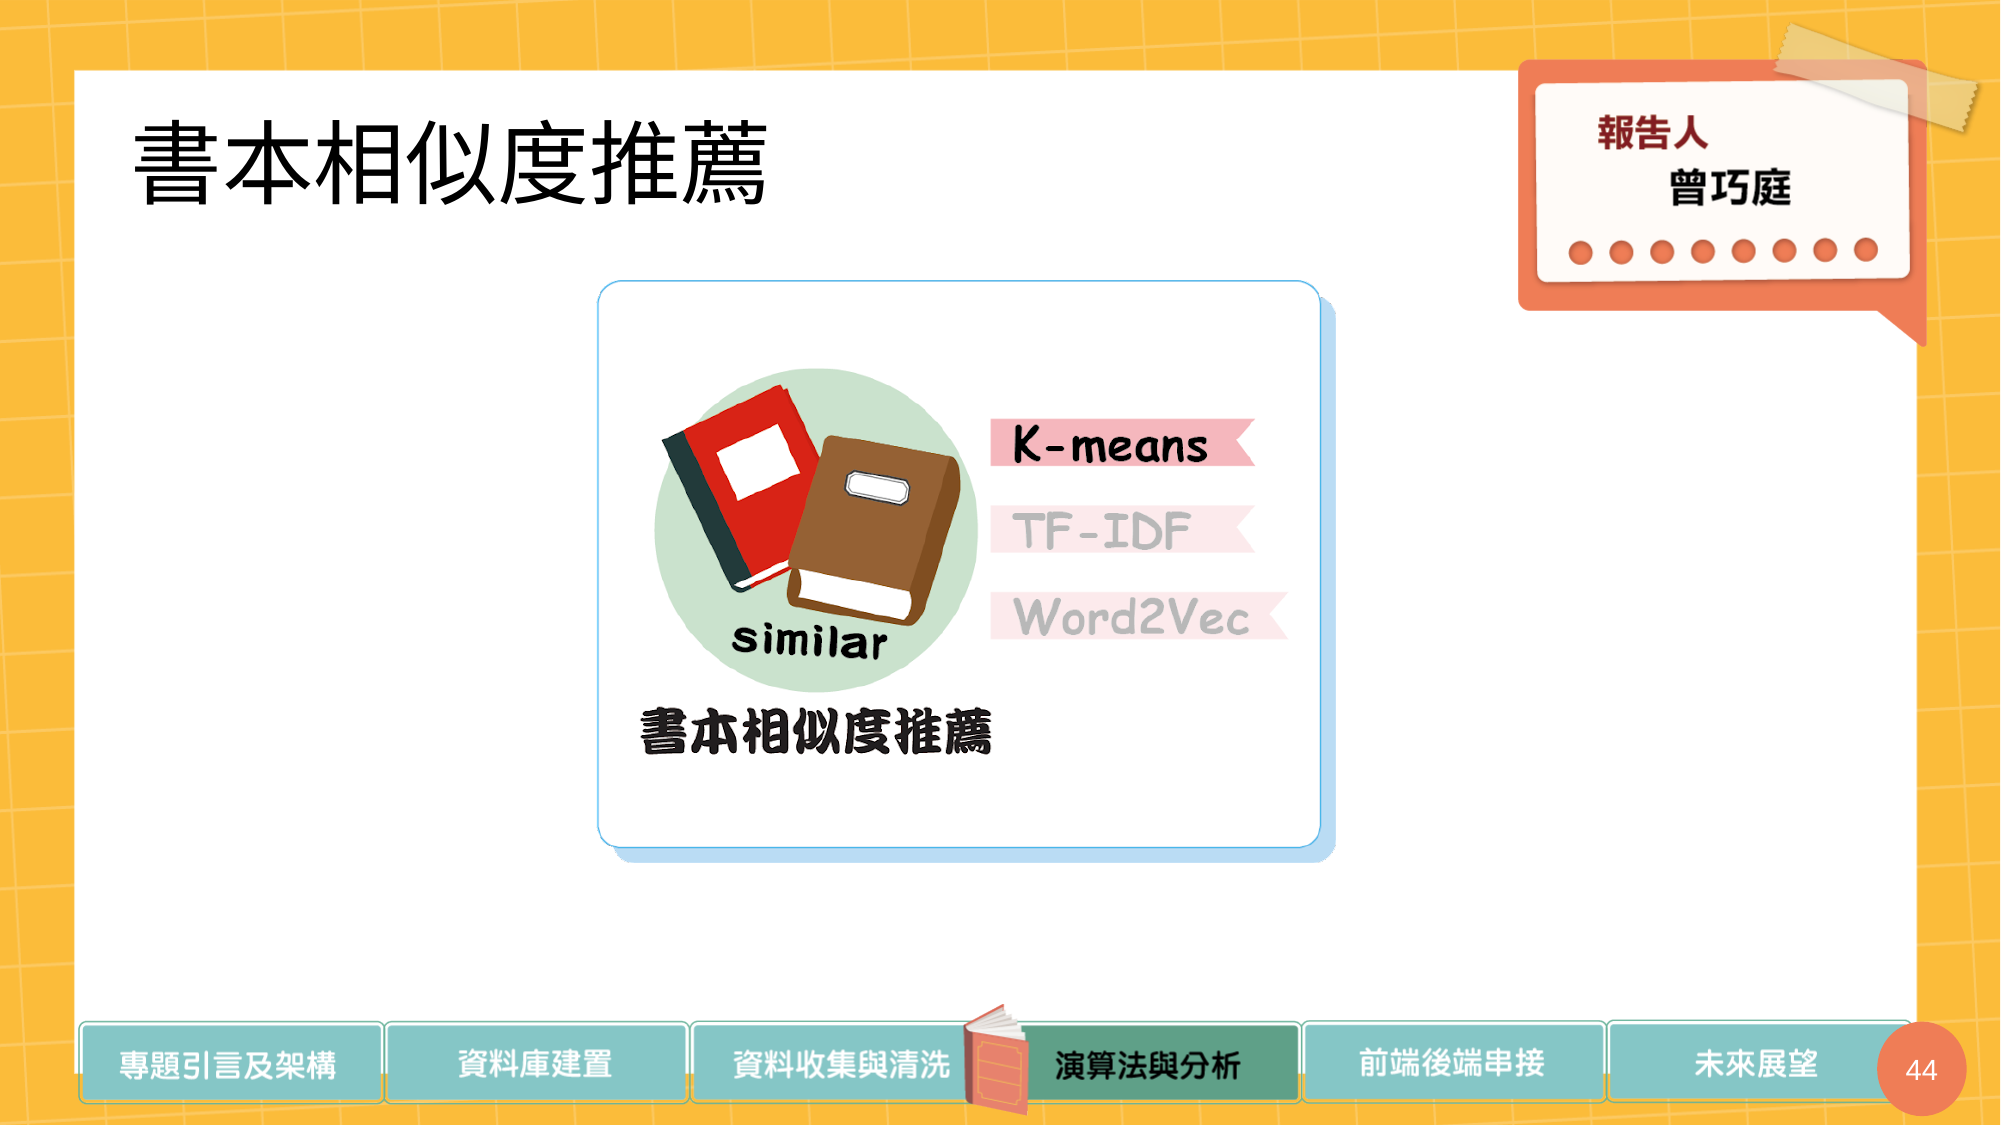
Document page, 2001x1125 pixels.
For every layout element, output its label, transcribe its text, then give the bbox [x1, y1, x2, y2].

text_box 44 [1918, 1021, 1967, 1117]
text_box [560, 280, 1337, 864]
text_box 書本相似度推薦 [115, 98, 794, 224]
picture [0, 0, 2001, 1125]
